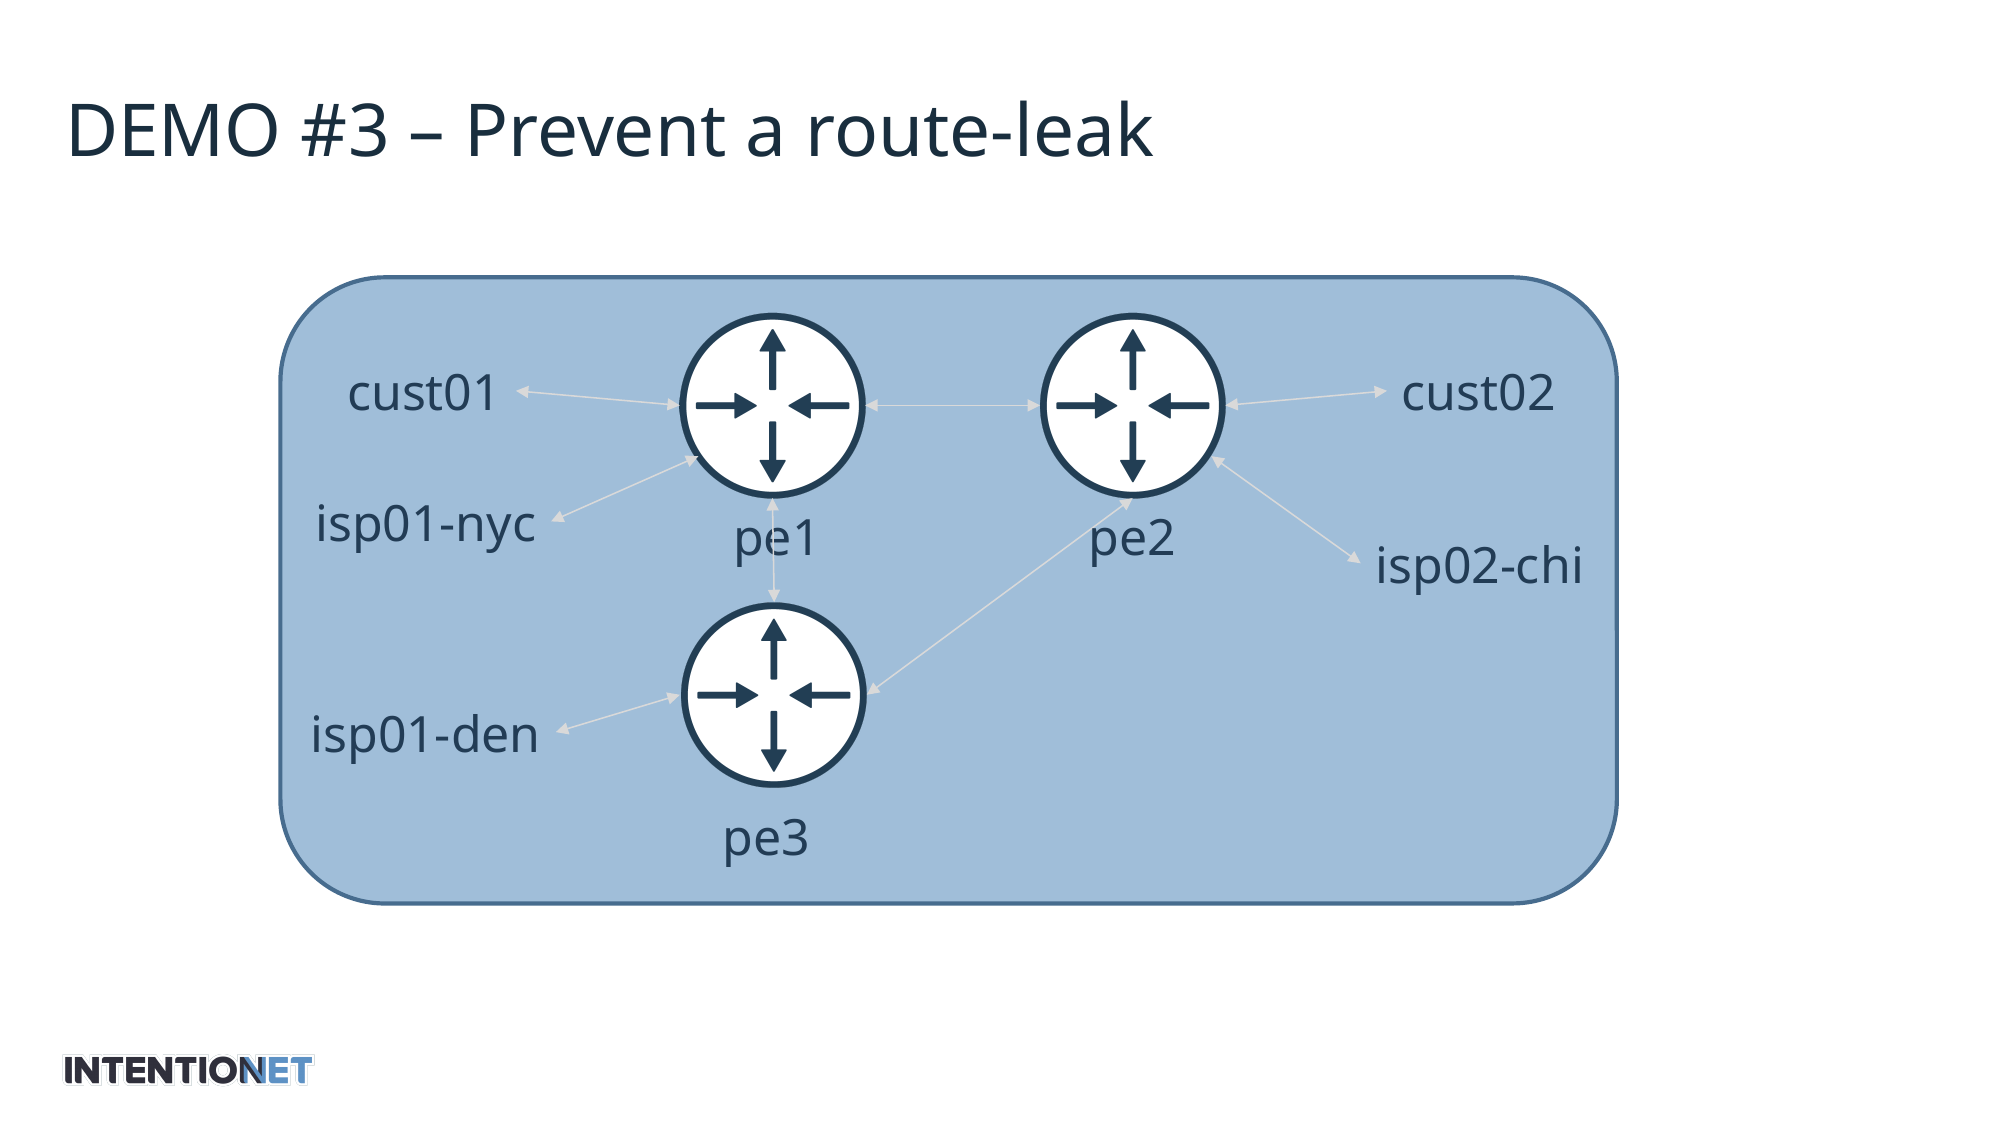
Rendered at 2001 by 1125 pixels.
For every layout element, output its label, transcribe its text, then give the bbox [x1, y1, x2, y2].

picture [50, 1042, 327, 1094]
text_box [280, 277, 1618, 904]
title DEMO #3 – Prevent a route-leak [50, 42, 1840, 214]
